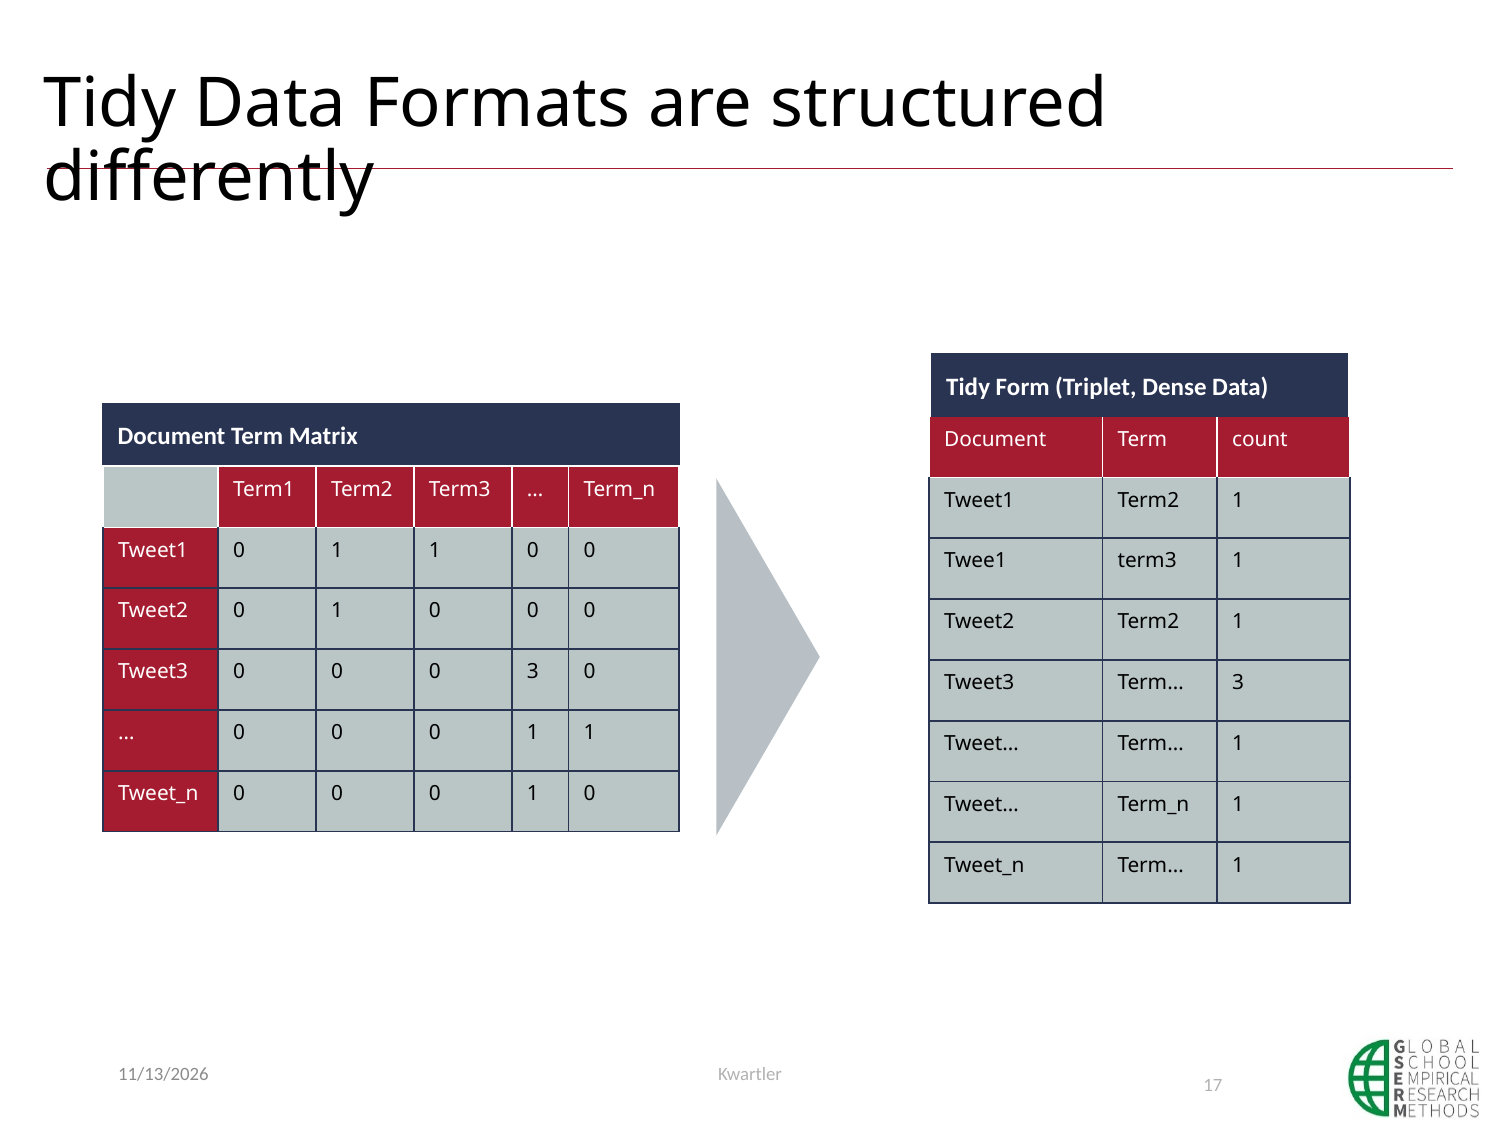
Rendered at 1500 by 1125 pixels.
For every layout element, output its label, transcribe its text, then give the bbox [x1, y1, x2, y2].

table_header [104, 467, 217, 527]
title Tidy Data Formats are structured differently [28, 59, 1397, 157]
table_cell Tweet2 [104, 589, 217, 648]
table_cell 1 [569, 711, 678, 770]
table_cell Tweet_n [930, 843, 1102, 902]
table_cell Tweet1 [104, 528, 217, 587]
table_cell 0 [569, 589, 678, 648]
table_cell 1 [317, 589, 413, 648]
table_cell 0 [219, 528, 315, 587]
table_cell 3 [1218, 661, 1349, 720]
table_cell Term… [1103, 843, 1216, 902]
table_cell 0 [317, 711, 413, 770]
table_cell 1 [1218, 600, 1349, 659]
table_header Term1 [219, 467, 315, 527]
table_cell … [104, 711, 217, 770]
table_cell 1 [1218, 722, 1349, 781]
table_cell Tweet_n [104, 772, 217, 831]
table_cell 3 [513, 650, 568, 709]
table_cell 0 [219, 772, 315, 831]
table_cell 0 [415, 650, 511, 709]
table_header Document [930, 417, 1102, 477]
table_cell Tweet… [930, 722, 1102, 781]
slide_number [103, 1042, 441, 1103]
table_cell Twee1 [930, 539, 1102, 598]
table_cell Tweet3 [104, 650, 217, 709]
table_cell Term2 [1103, 478, 1216, 537]
table_cell Tweet… [930, 782, 1102, 841]
table_cell Term… [1103, 722, 1216, 781]
picture [1342, 1031, 1500, 1120]
table_cell 0 [219, 711, 315, 770]
table_cell 0 [415, 589, 511, 648]
table_cell 0 [317, 772, 413, 831]
table_cell term3 [1103, 539, 1216, 598]
table_cell 1 [1218, 539, 1349, 598]
table_cell Tweet2 [930, 600, 1102, 659]
table_header Term_n [569, 467, 678, 527]
table_cell Term2 [1103, 600, 1216, 659]
table_cell 0 [415, 772, 511, 831]
table_cell 0 [415, 711, 511, 770]
text_box [715, 474, 821, 840]
table_cell 1 [1218, 478, 1349, 537]
table_header count [1218, 417, 1349, 477]
table_cell 0 [569, 772, 678, 831]
table_cell 1 [513, 711, 568, 770]
table_cell Term… [1103, 661, 1216, 720]
table_cell Tweet1 [930, 478, 1102, 537]
table_cell 0 [513, 589, 568, 648]
table_cell 0 [513, 528, 568, 587]
table_header Term [1103, 417, 1216, 477]
table_cell 0 [569, 528, 678, 587]
table_cell Term_n [1103, 782, 1216, 841]
table_cell 0 [569, 650, 678, 709]
table_cell 1 [1218, 843, 1349, 902]
table_cell 0 [219, 589, 315, 648]
table_header … [513, 467, 568, 527]
table_cell 1 [415, 528, 511, 587]
table_cell 1 [1218, 782, 1349, 841]
table_cell 0 [219, 650, 315, 709]
table_cell 1 [317, 528, 413, 587]
table_header Term2 [317, 467, 413, 527]
table_cell 1 [513, 772, 568, 831]
table_cell Tweet3 [930, 661, 1102, 720]
slide_number 17 [1188, 1042, 1330, 1103]
footer Kwartler [496, 1042, 1004, 1103]
table_header Term3 [415, 467, 511, 527]
text_box Document Term Matrix [102, 403, 680, 465]
text_box Tidy Form (Triplet, Dense Data) [930, 353, 1348, 417]
table_cell 0 [317, 650, 413, 709]
